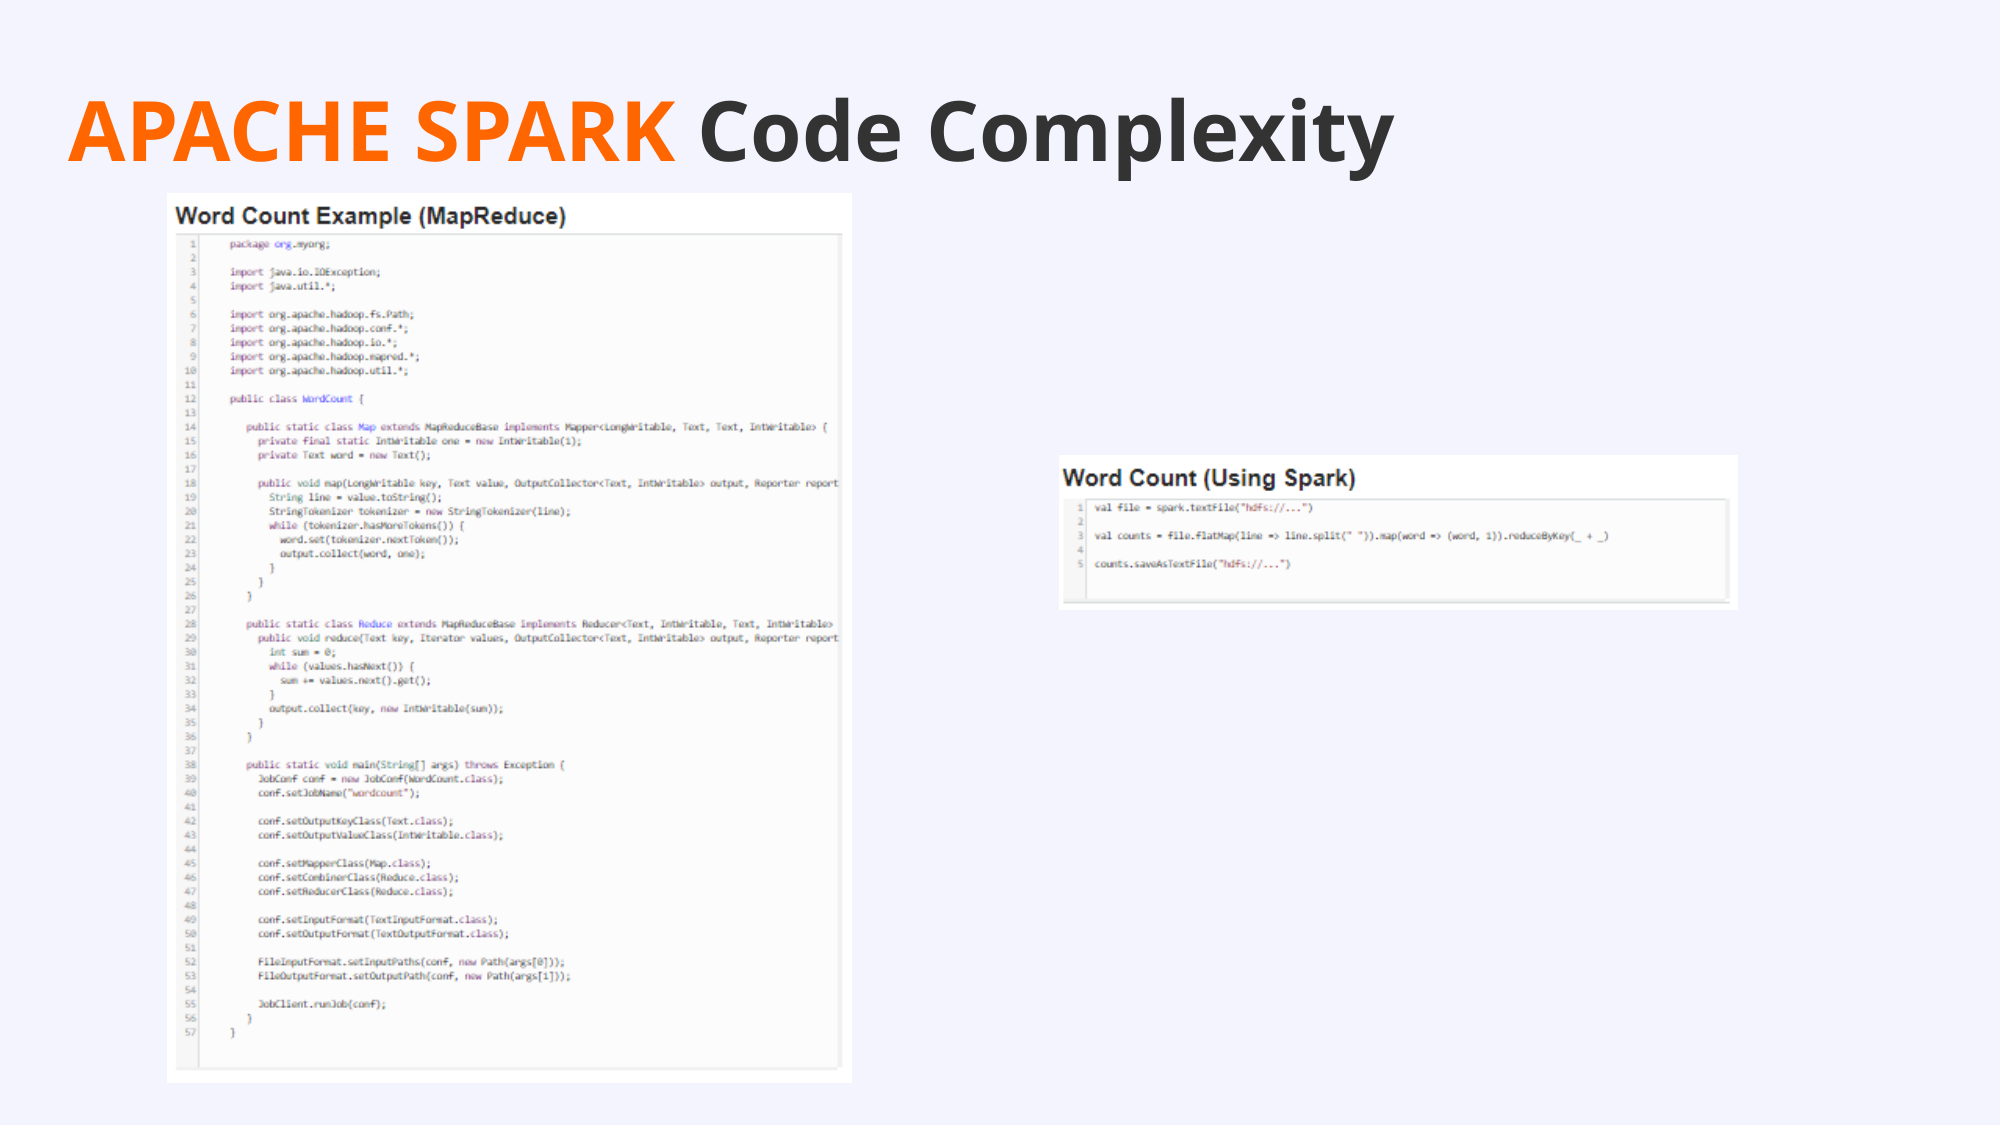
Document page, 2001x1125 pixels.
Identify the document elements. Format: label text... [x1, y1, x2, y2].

picture [1059, 454, 1738, 611]
picture [166, 193, 852, 1083]
text_box APACHE SPARK Code Complexity [53, 27, 1804, 194]
